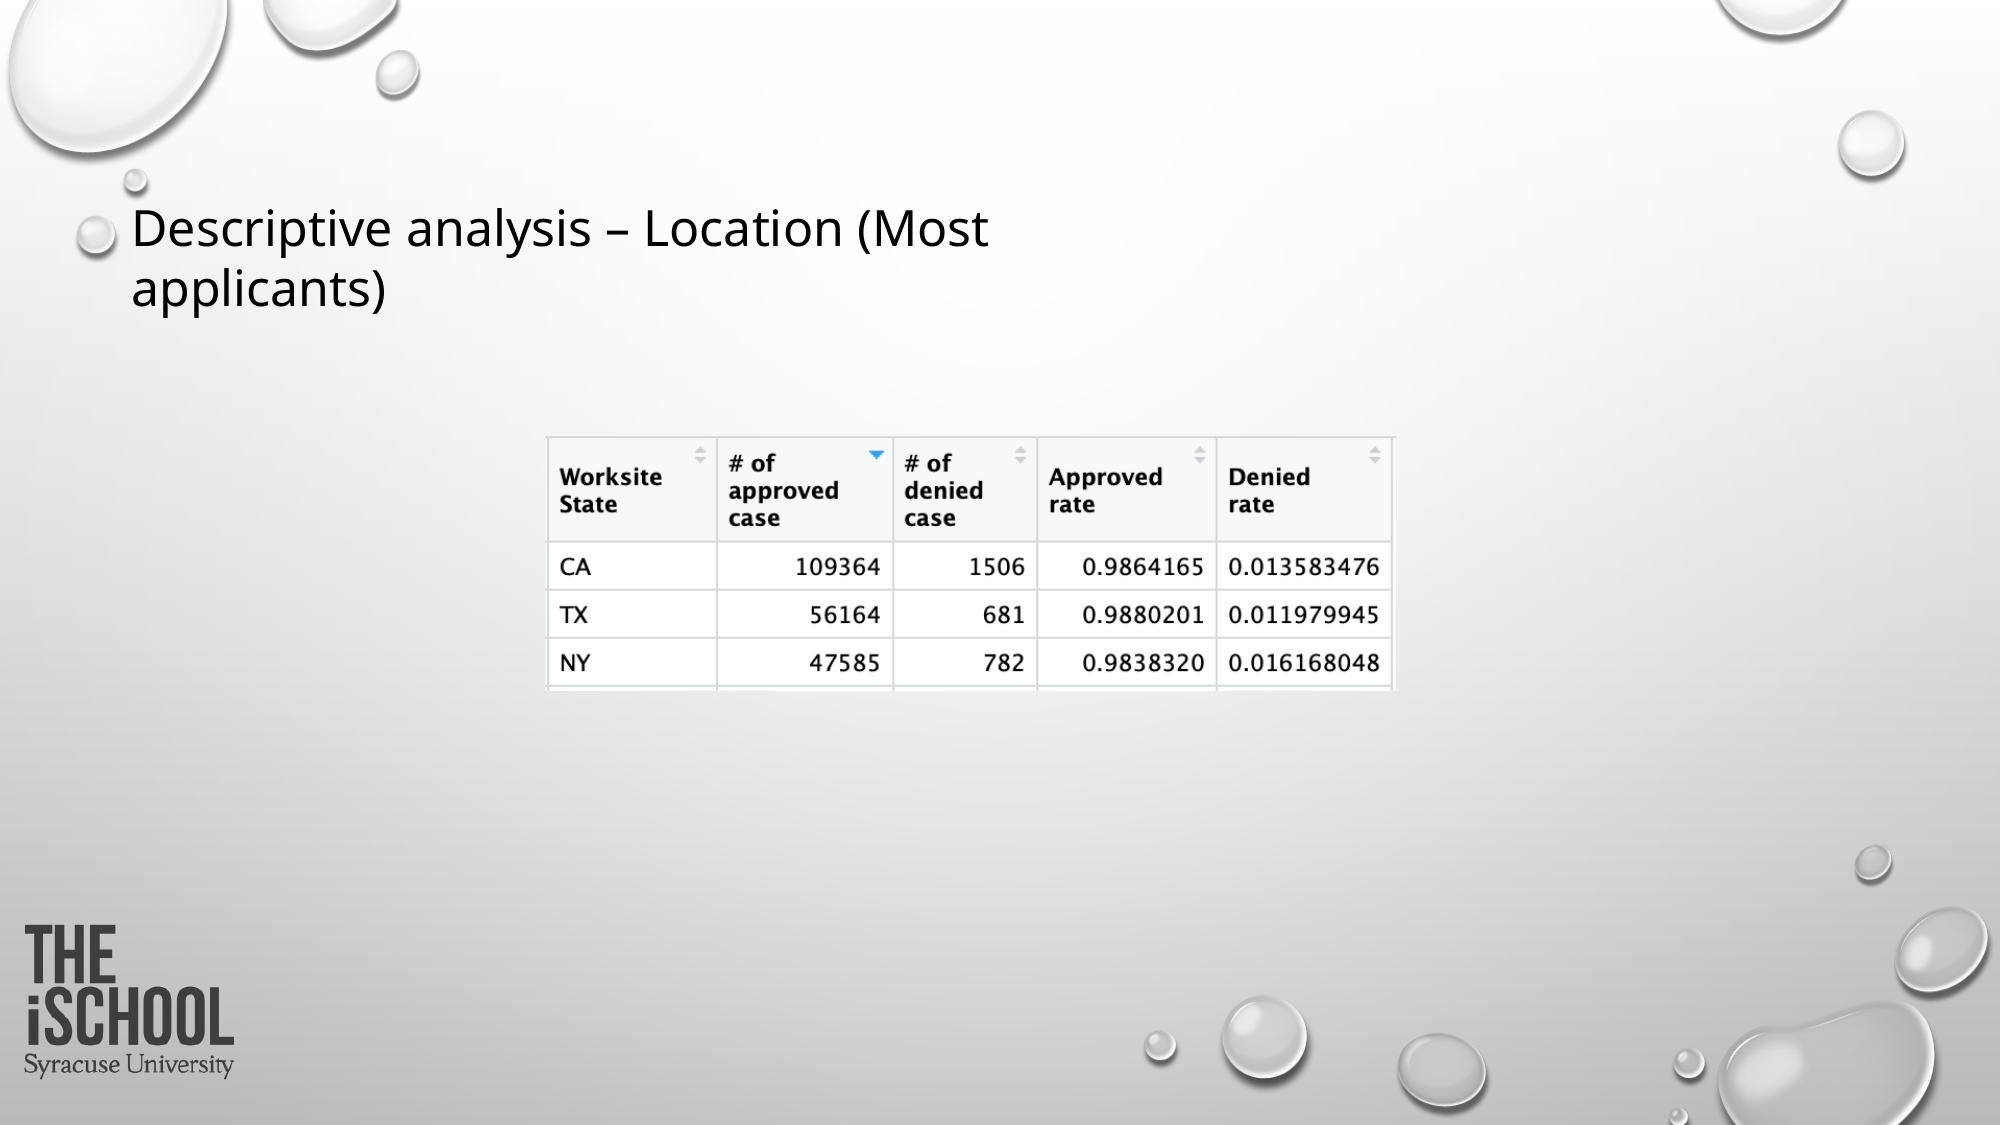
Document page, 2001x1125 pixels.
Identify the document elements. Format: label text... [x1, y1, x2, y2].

picture [0, 0, 2000, 1125]
text_box Descriptive analysis – Location (Most applicants) [116, 189, 1127, 325]
